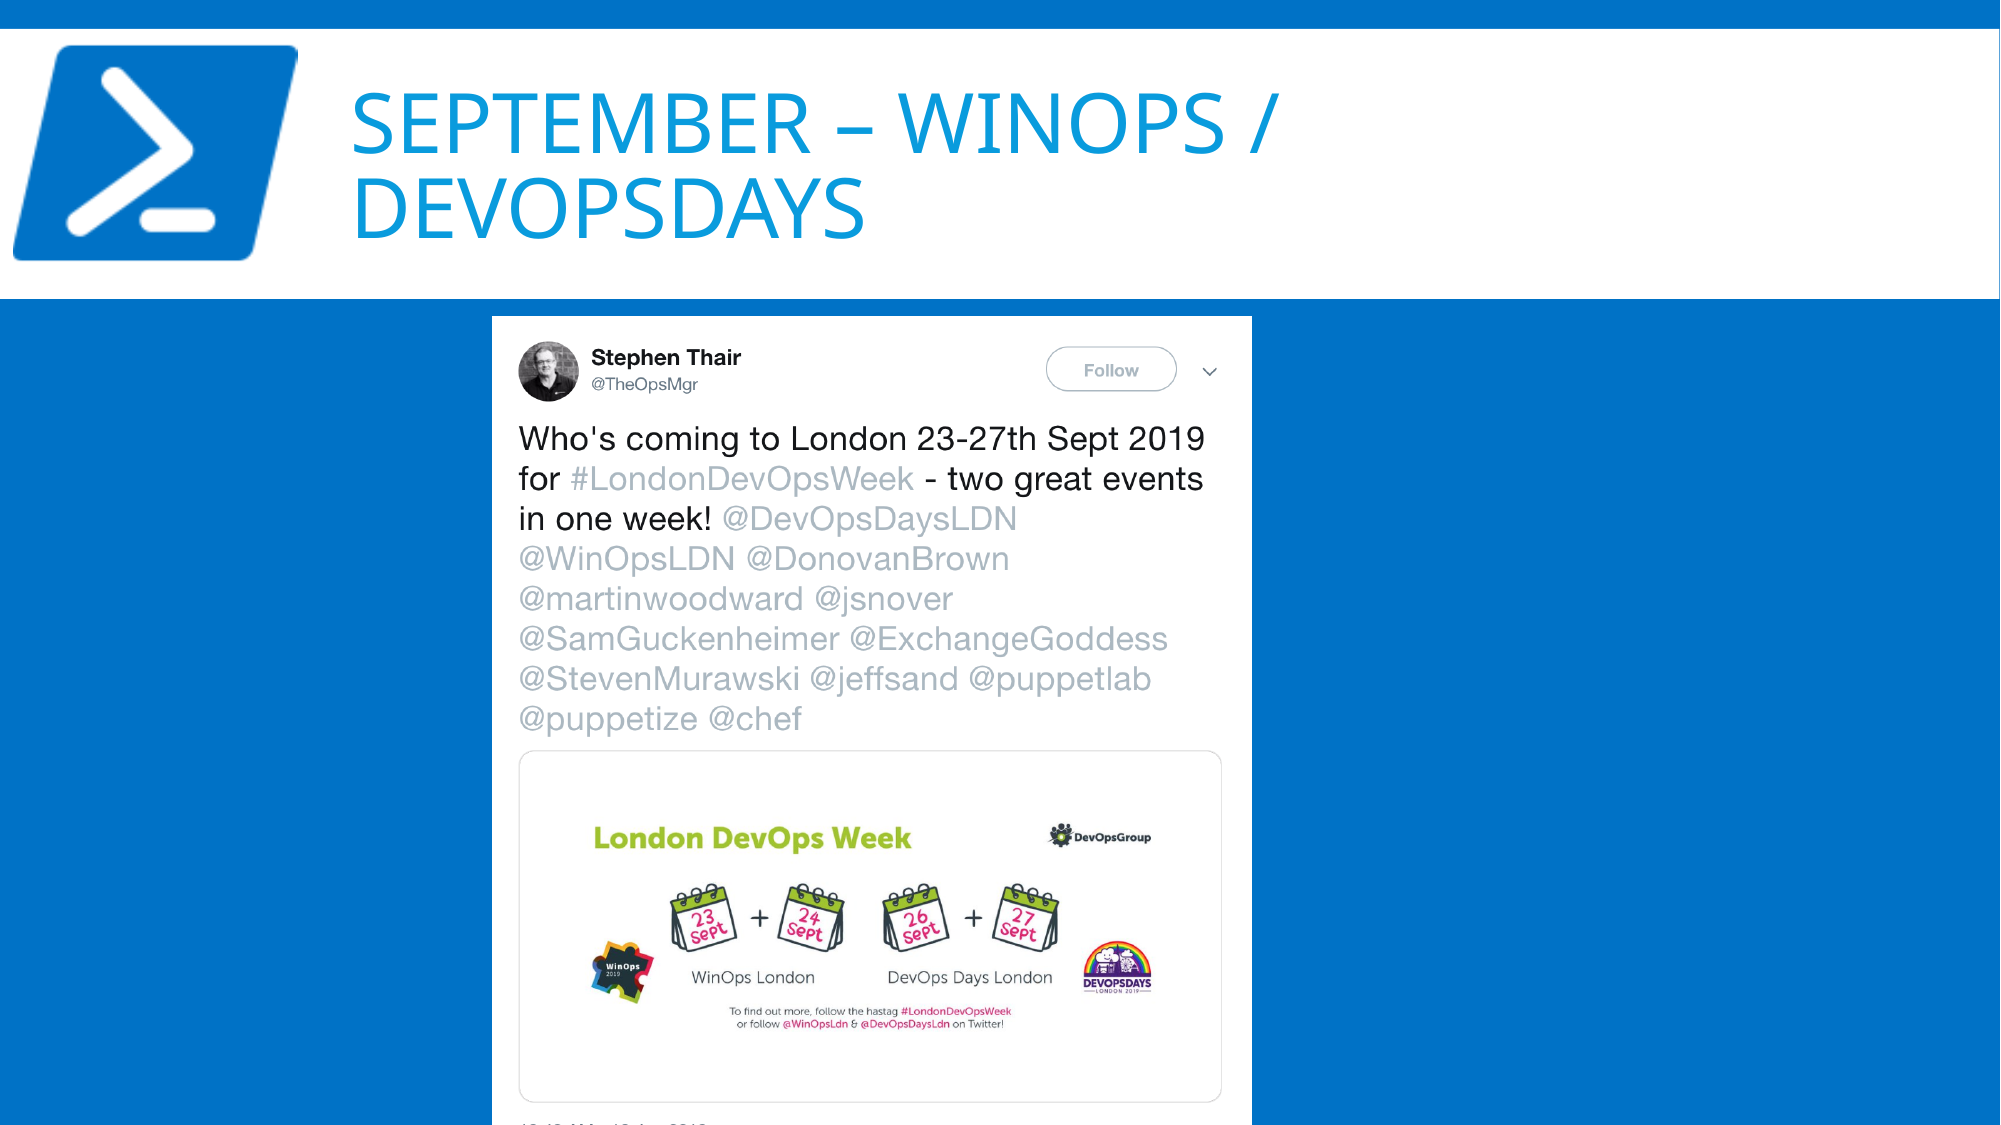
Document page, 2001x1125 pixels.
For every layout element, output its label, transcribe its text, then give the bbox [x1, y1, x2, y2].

picture [13, 9, 298, 295]
picture [492, 316, 1252, 1125]
title September – WInOPS / DEVOPSDAYS [335, 46, 1803, 295]
